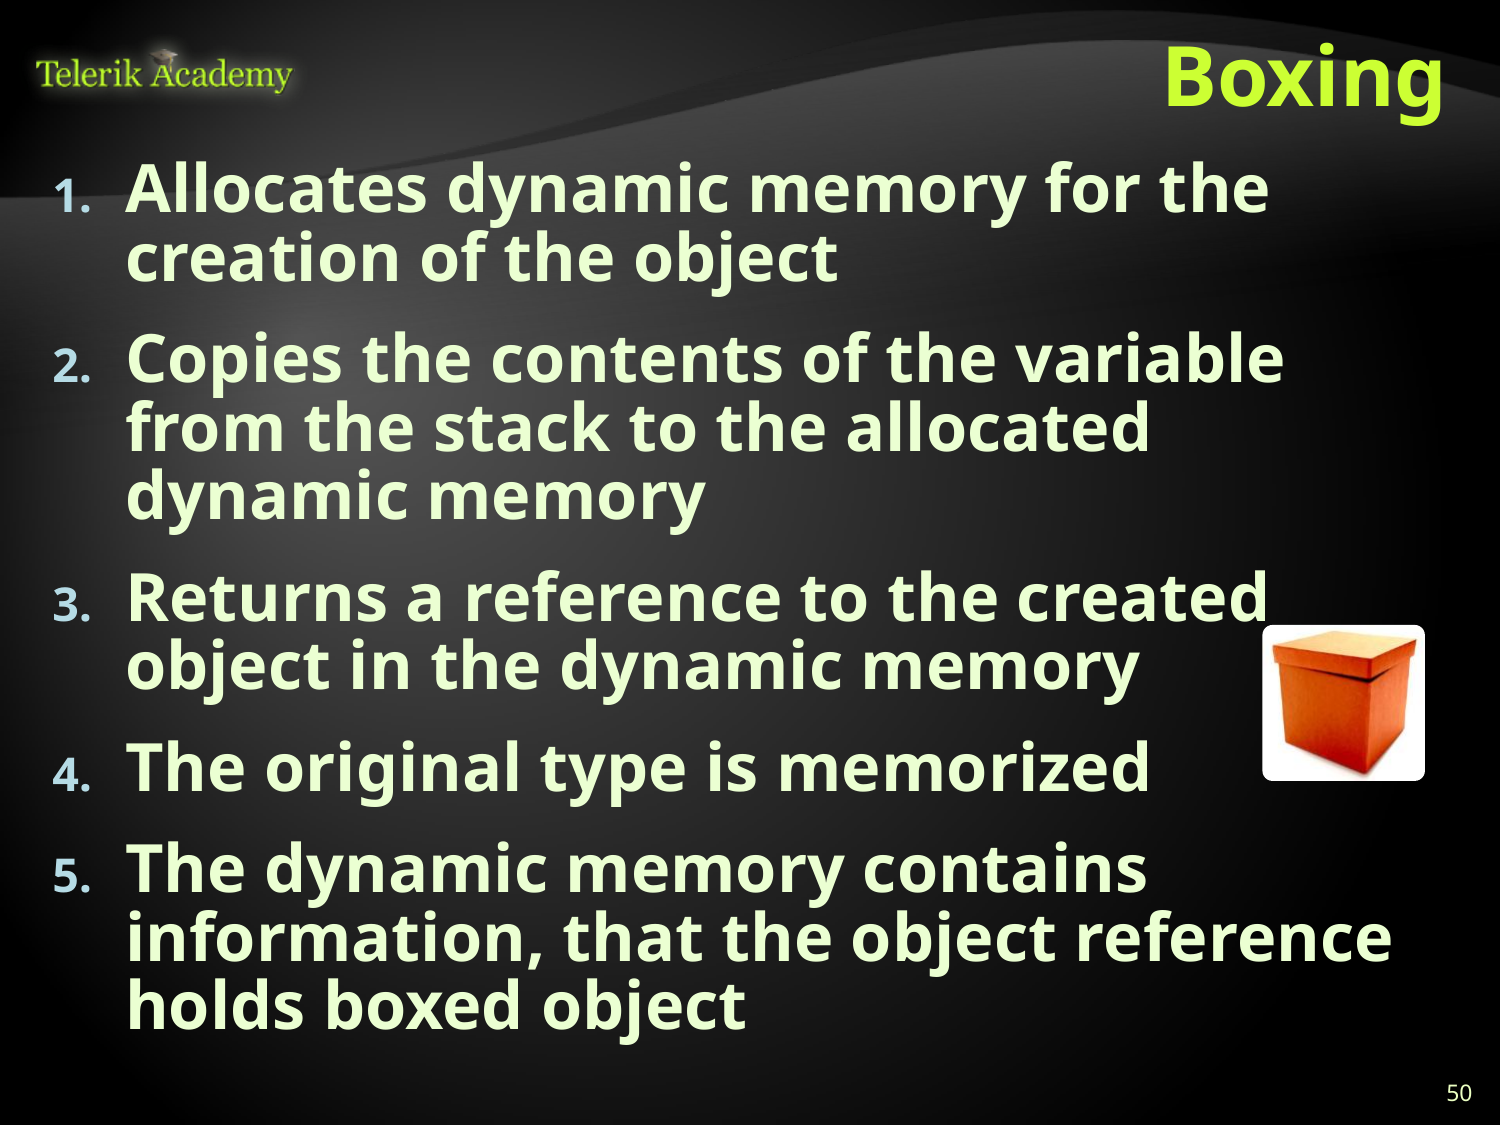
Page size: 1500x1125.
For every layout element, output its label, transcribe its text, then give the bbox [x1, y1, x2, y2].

title Boxing [300, 12, 1463, 149]
picture [0, 0, 1500, 1125]
list Allocates dynamic memory for the creation of the object Copies the contents of the variable from the stack to the allocated dynamic memory Returns a reference to the created object in the dynamic memory The original type is memorized The dynamic memory contains information, that the object reference holds boxed object [37, 149, 1463, 1100]
slide_number 50 [1412, 1074, 1488, 1113]
